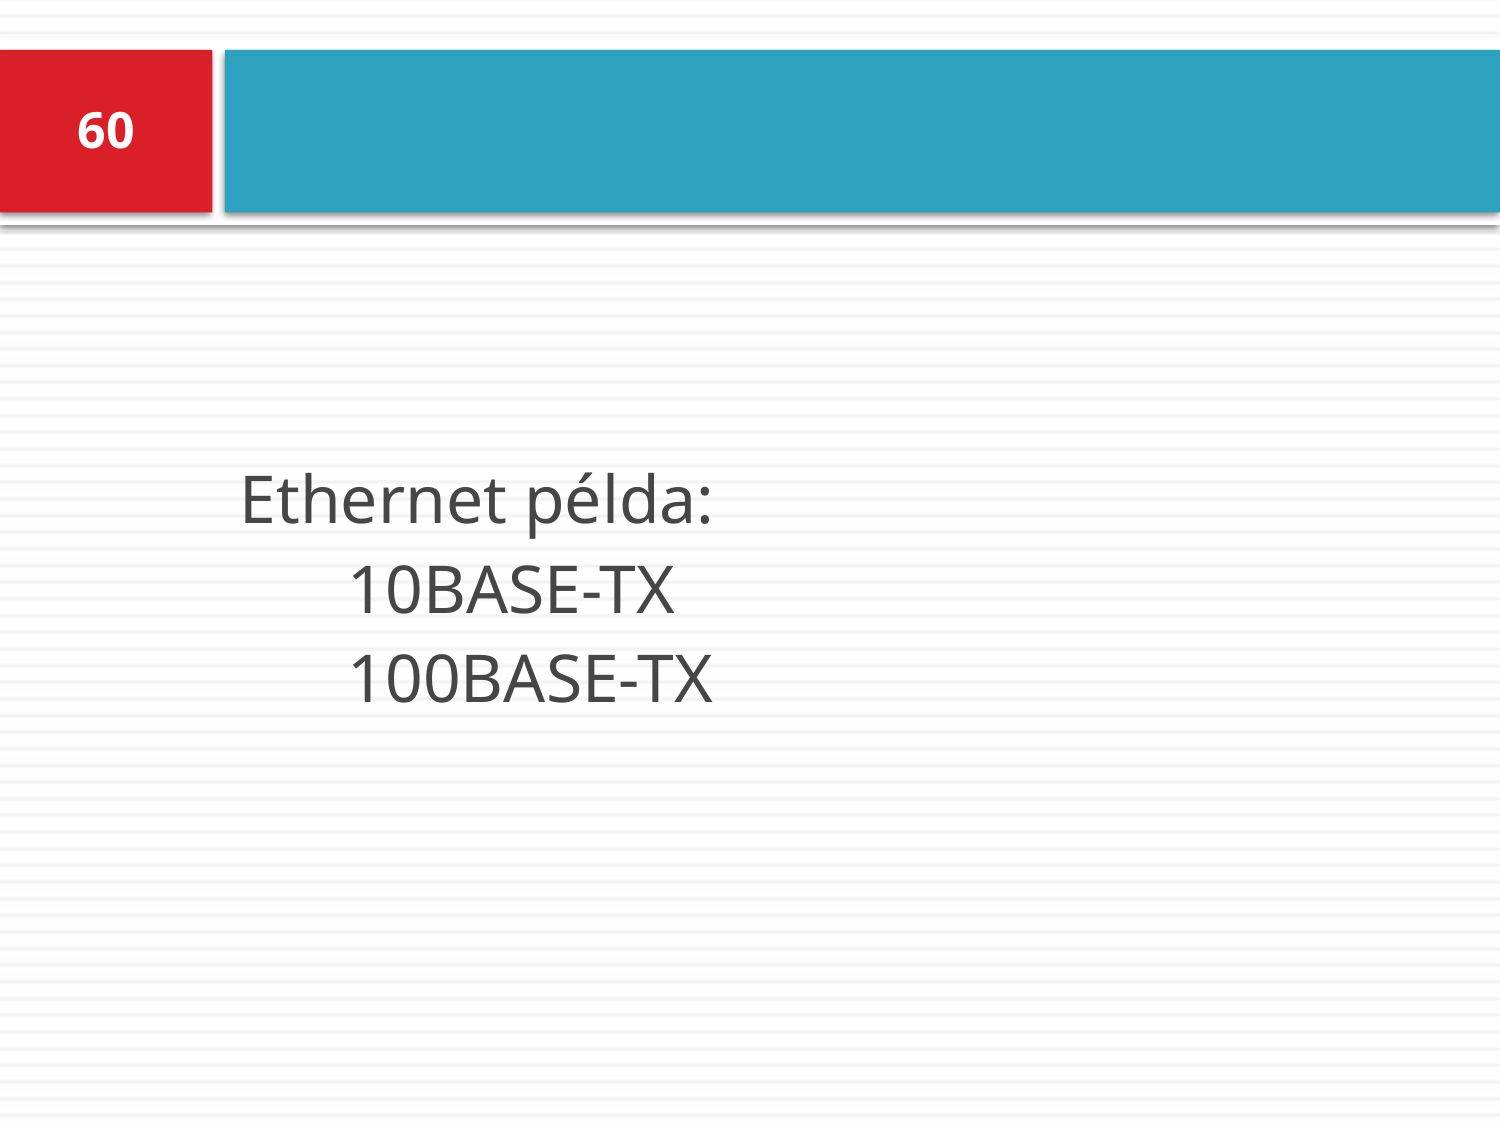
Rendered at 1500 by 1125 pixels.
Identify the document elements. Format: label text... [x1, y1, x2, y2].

list Ethernet példa: 10BASE-TX 100BASE-TX [225, 450, 1394, 725]
slide_number 60 [0, 75, 213, 191]
